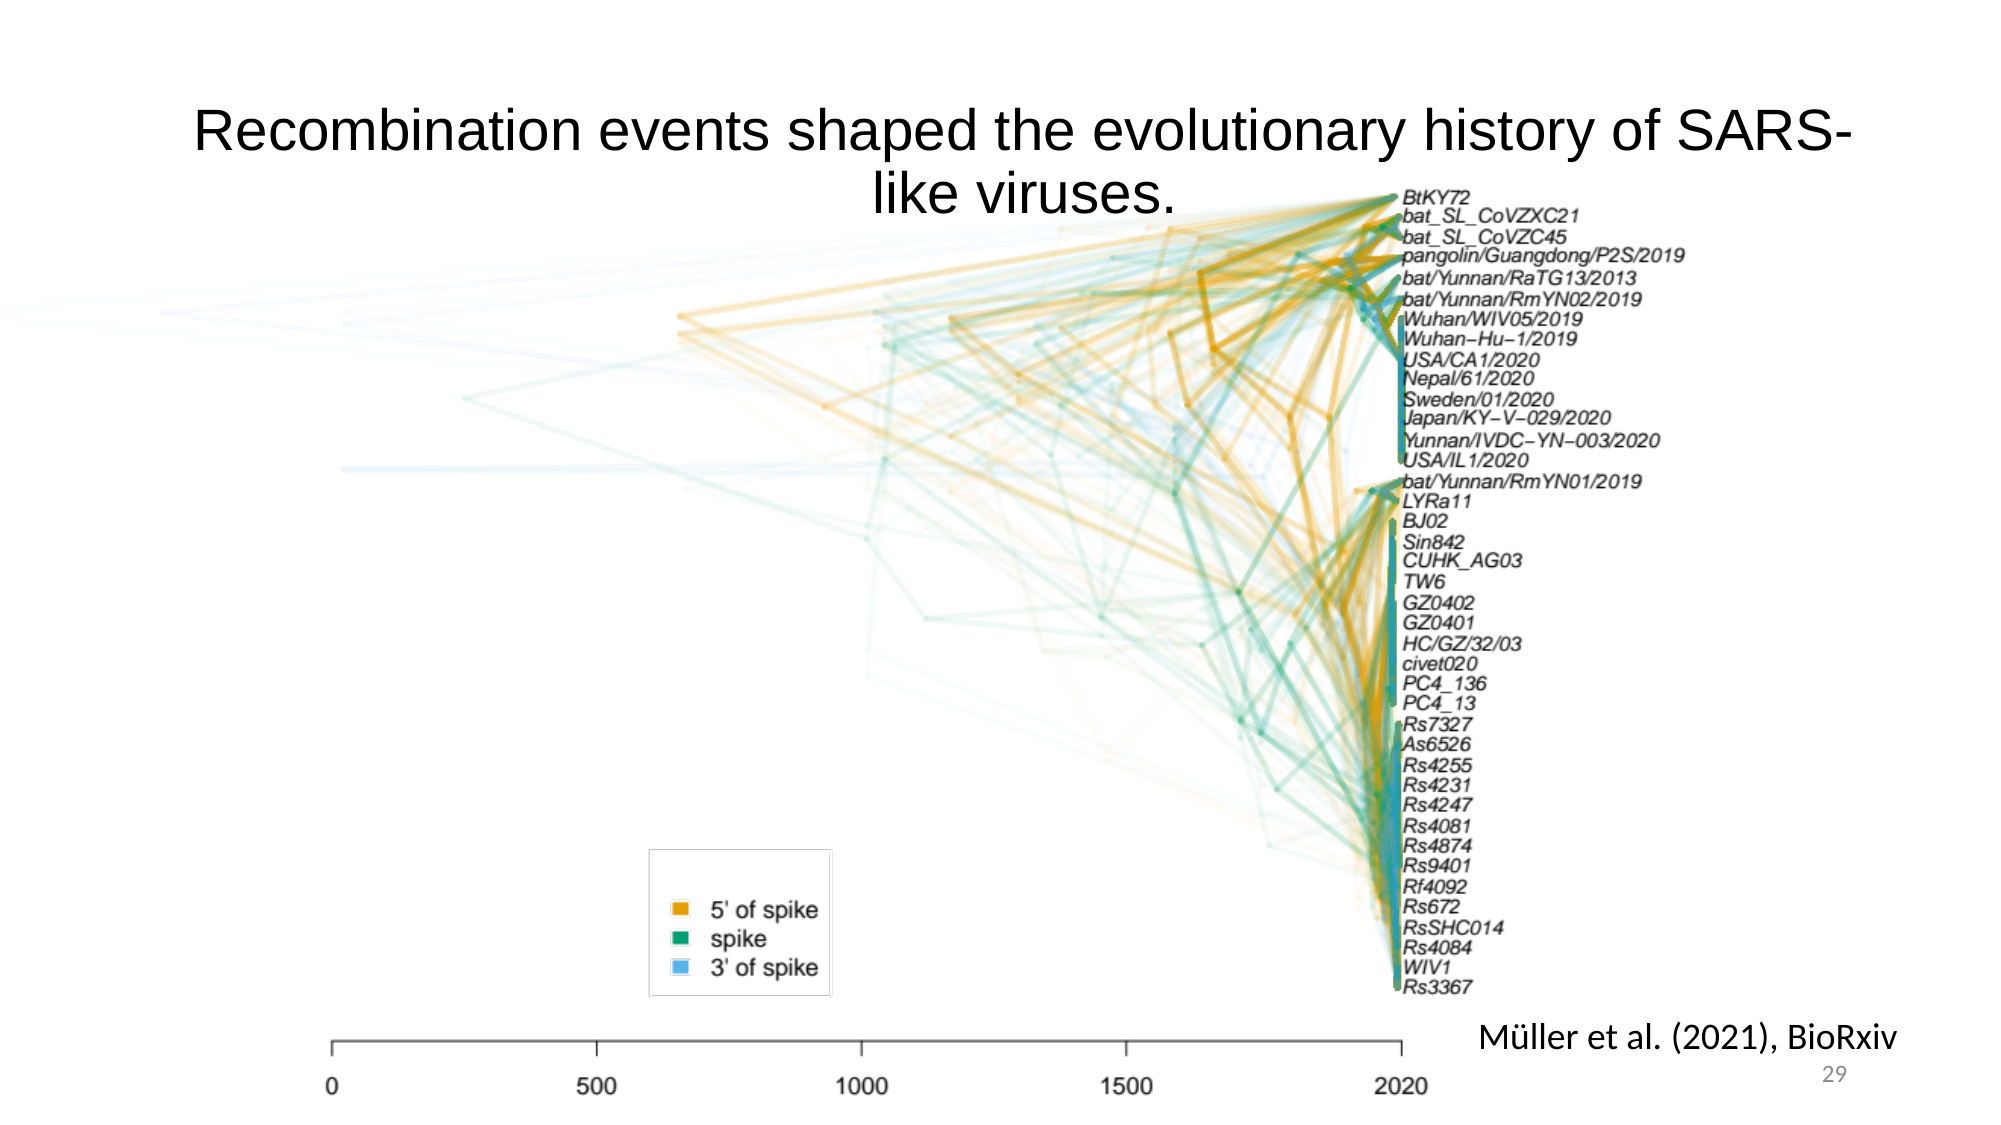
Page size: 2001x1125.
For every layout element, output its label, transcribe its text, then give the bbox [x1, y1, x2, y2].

text_box Recombination events shaped the evolutionary history of SARS-like viruses. [1800, 24, 1888, 303]
text_box Müller et al. (2021), BioRxiv [1800, 1004, 1914, 1065]
picture [0, 24, 1800, 1125]
slide_number 29 [1800, 1065, 1863, 1103]
